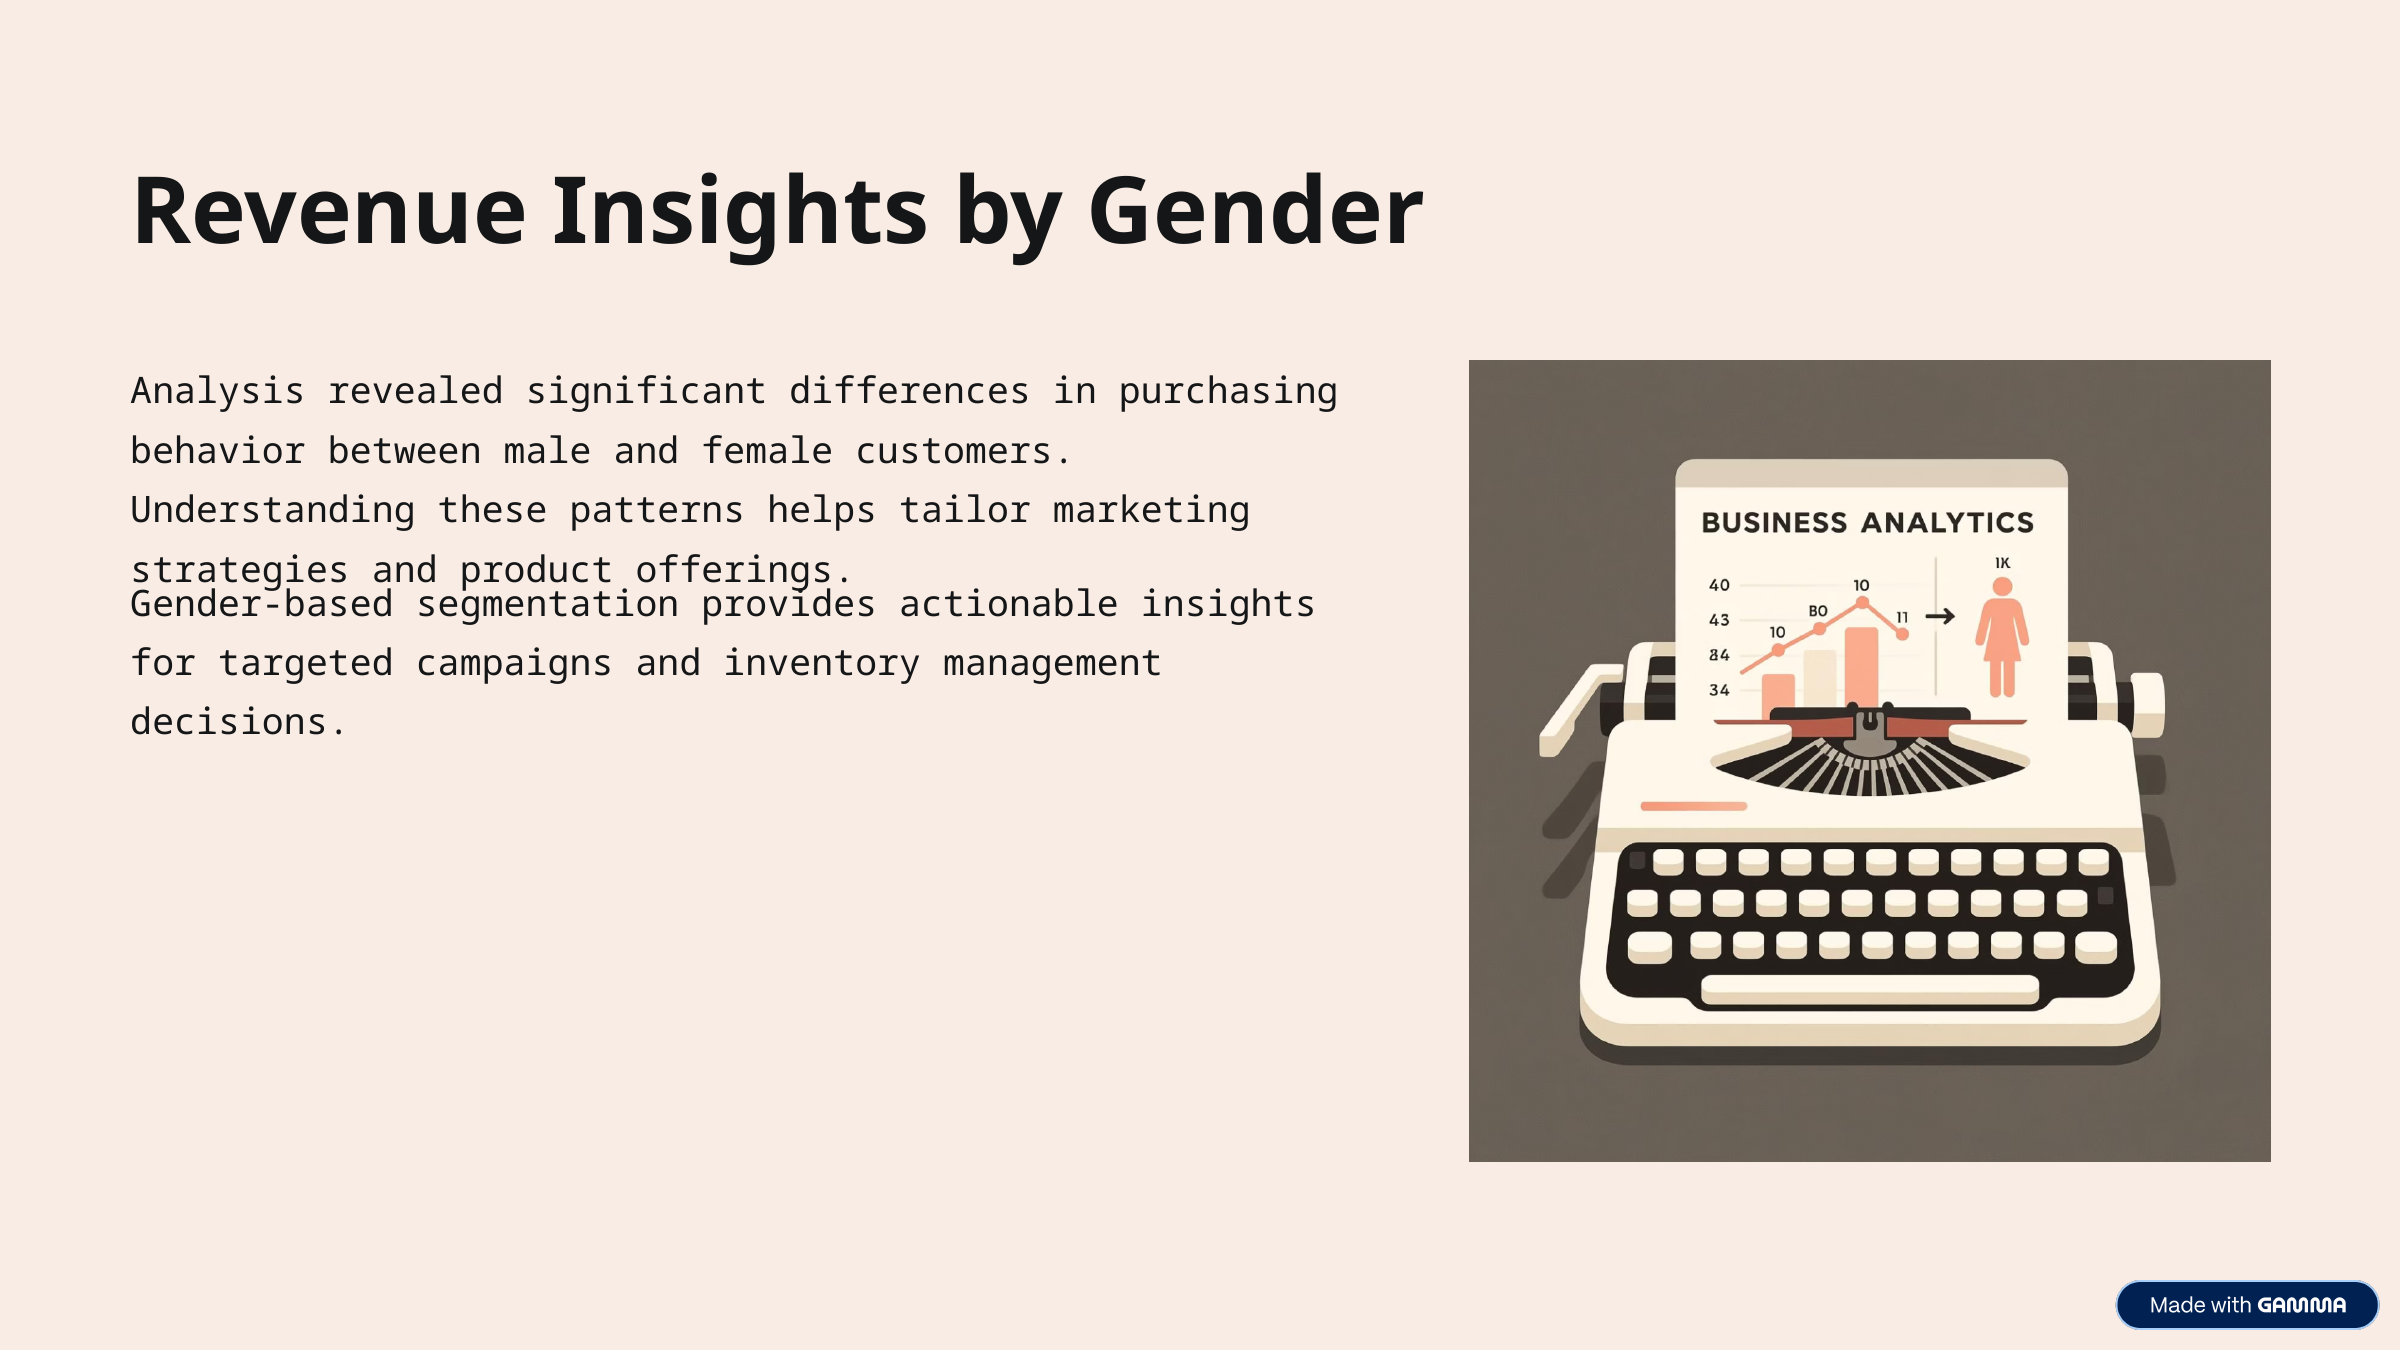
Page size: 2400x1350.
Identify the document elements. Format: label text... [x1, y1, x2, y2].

text_box Revenue Insights by Gender [130, 146, 1552, 263]
text_box Gender-based segmentation provides actionable insights for targeted campaigns and inventory management decisions. [130, 563, 1378, 683]
picture [2106, 1271, 2389, 1339]
text_box Analysis revealed significant differences in purchasing behavior between male and female customers. Understanding these patterns helps tailor marketing strategies and product offerings. [130, 351, 1378, 531]
picture [1469, 360, 2271, 1162]
